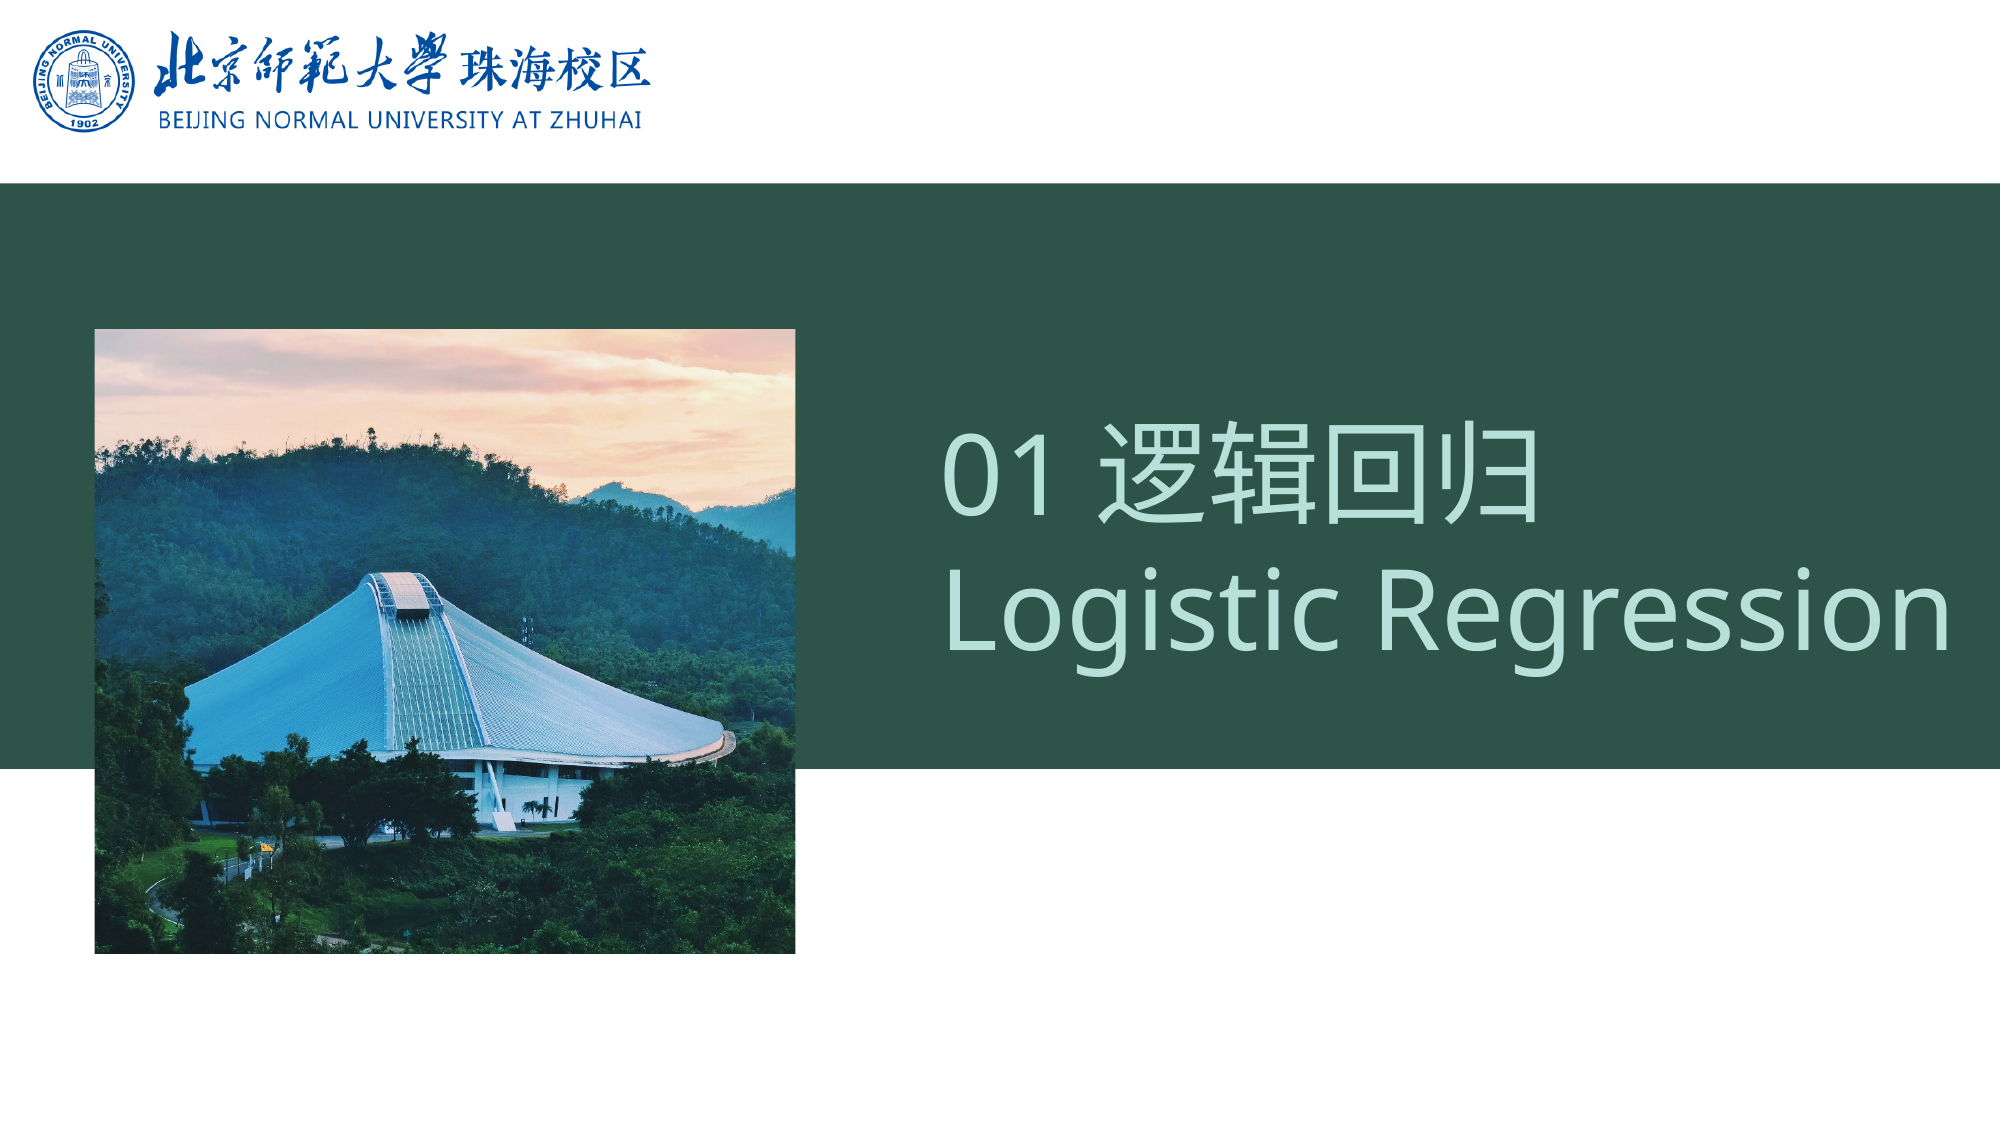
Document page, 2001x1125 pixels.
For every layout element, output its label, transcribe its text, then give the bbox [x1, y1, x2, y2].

picture [94, 329, 796, 954]
text_box 01逻辑回归 Logistic Regression [925, 395, 2000, 815]
picture [33, 30, 652, 136]
text_box [0, 182, 2000, 770]
